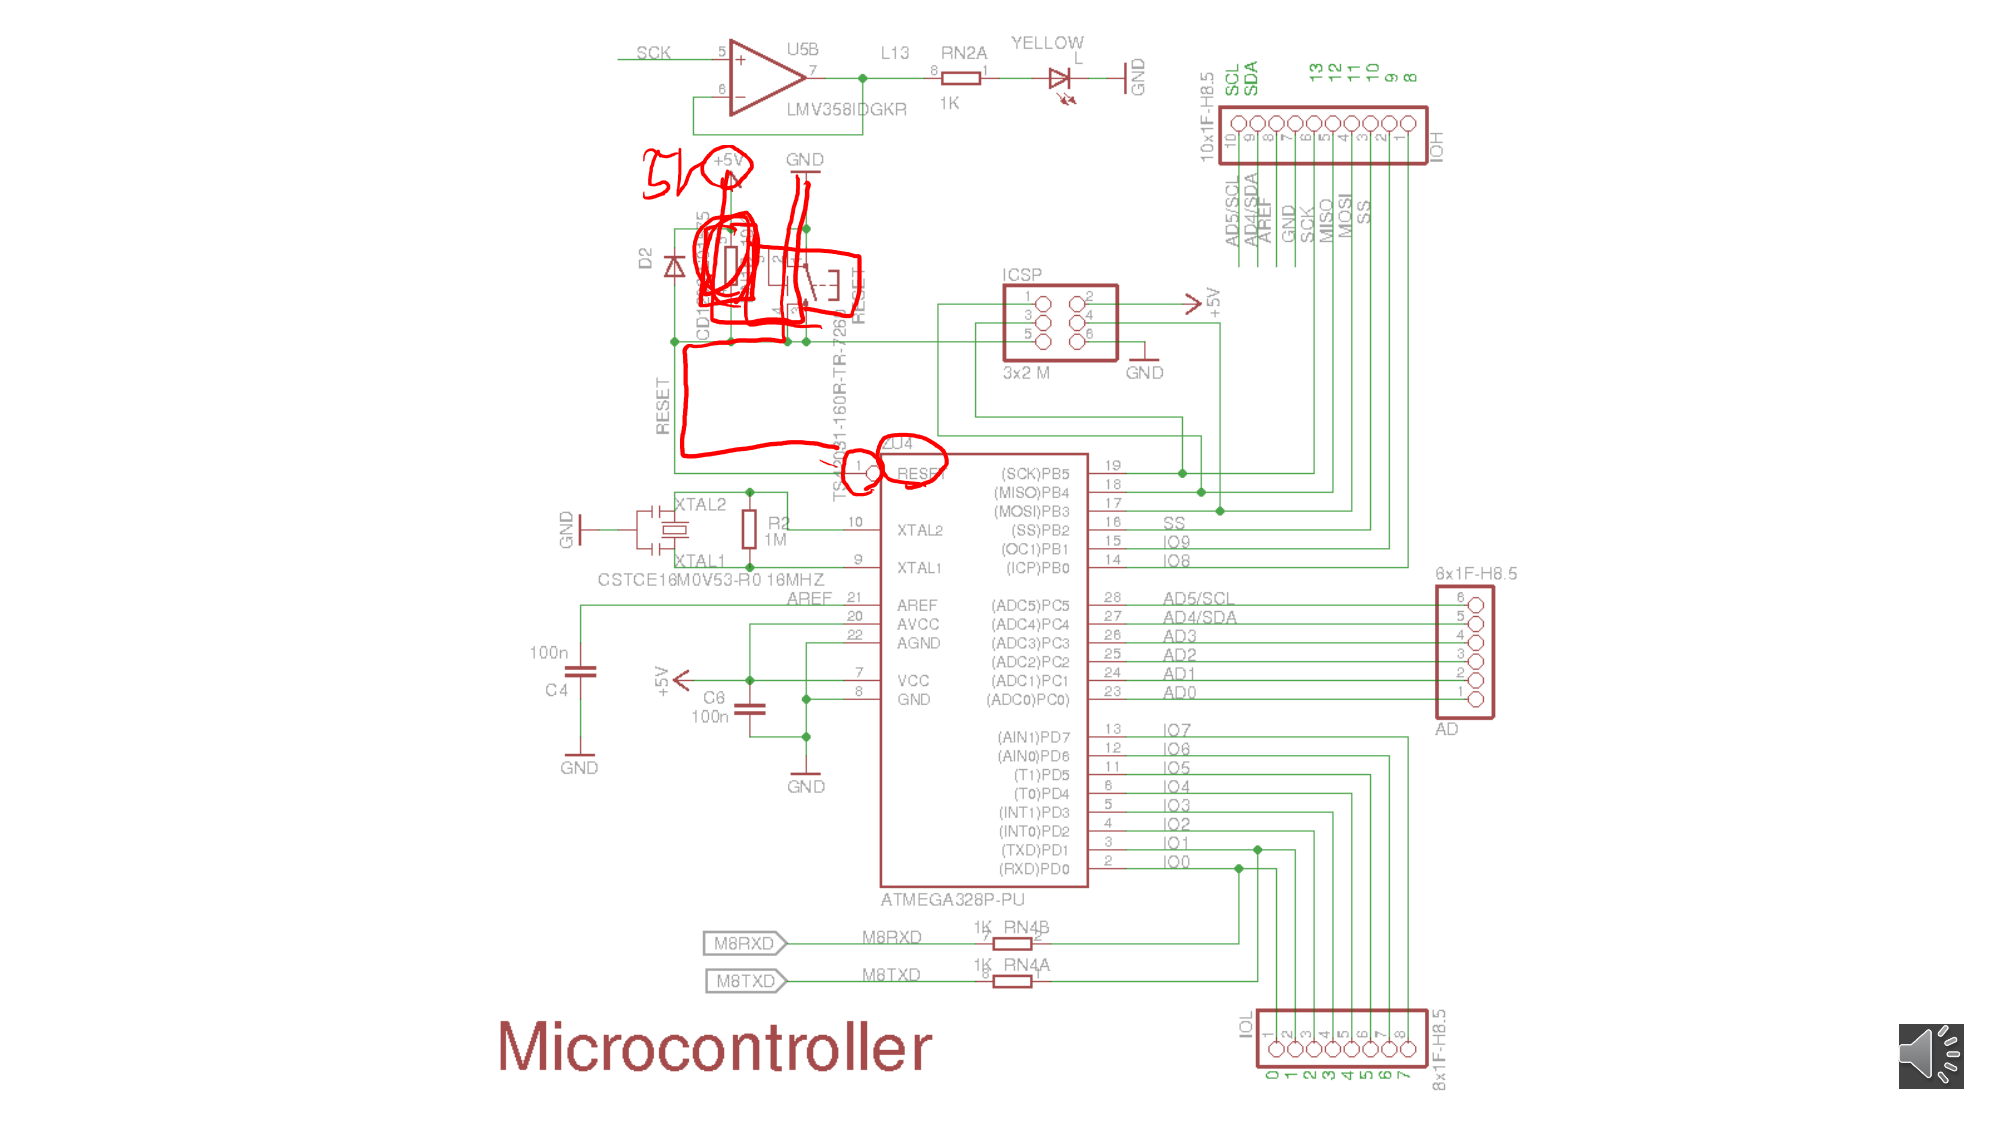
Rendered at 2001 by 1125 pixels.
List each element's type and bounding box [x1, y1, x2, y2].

picture [1897, 1022, 1965, 1090]
picture [500, 0, 1586, 1104]
